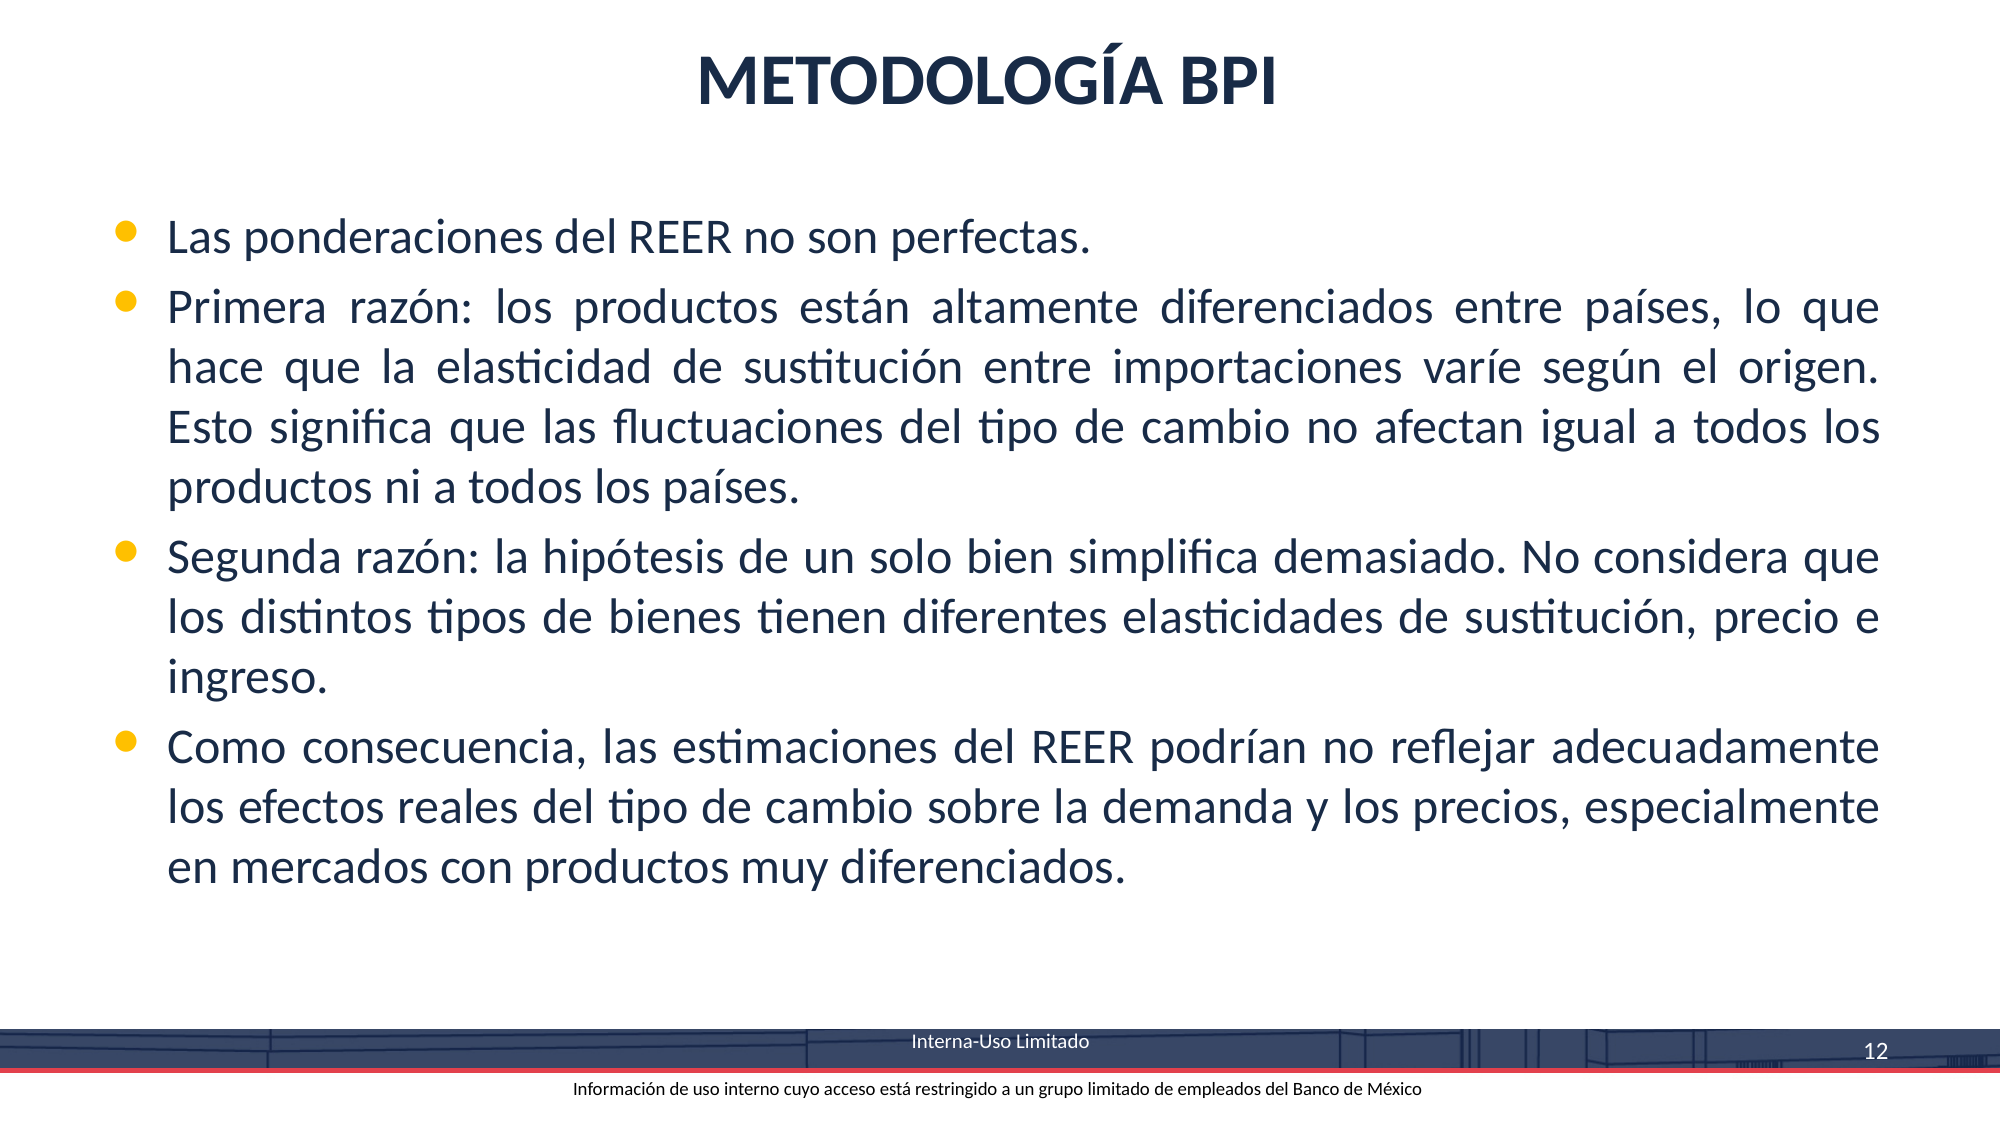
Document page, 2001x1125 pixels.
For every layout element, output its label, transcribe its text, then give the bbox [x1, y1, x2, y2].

title METODOLOGÍA BPI [681, 0, 1312, 153]
picture [0, 1029, 2000, 1068]
footer Interna-Uso Limitado Información de uso interno cuyo acceso está restringido a un grupo limitado de empleados del Banco de México [0, 1031, 1998, 1092]
list Las ponderaciones del REER no son perfectas. Primera razón: los productos están altamente diferenciados entre países, lo que hace que la elasticidad de sustitución entre importaciones varíe según el origen. Esto significa que las fluctuaciones del tipo de cambio no afectan igual a todos los productos ni a todos los países. Segunda razón: la hipótesis de un solo bien simplifica demasiado. No considera que los distintos tipos de bienes tienen diferentes elasticidades de sustitución, precio e ingreso. Como consecuencia, las estimaciones del REER podrían no reflejar adecuadamente los efectos reales del tipo de cambio sobre la demanda y los precios, especialmente en mercados con productos muy diferenciados. [96, 196, 1897, 953]
picture [0, 1073, 2000, 1116]
